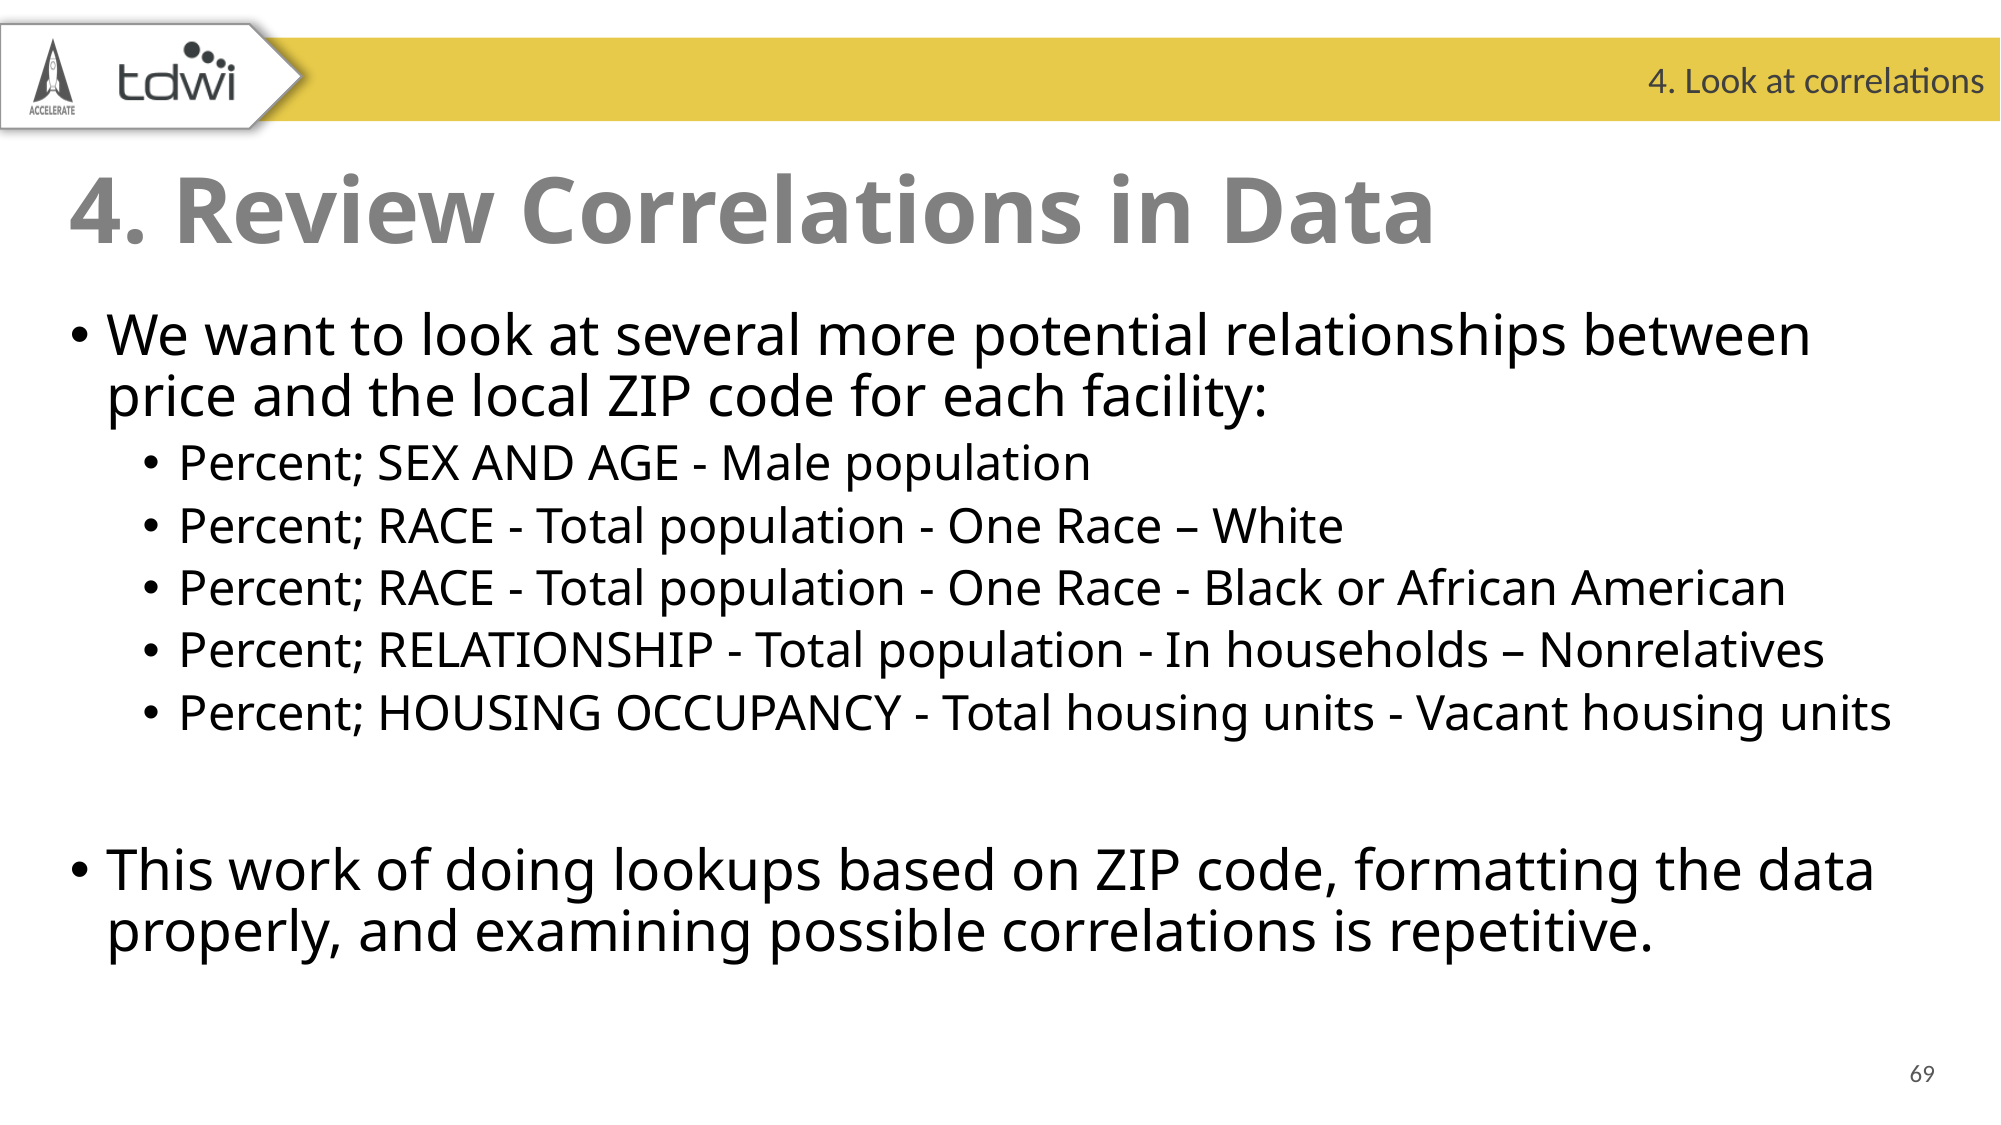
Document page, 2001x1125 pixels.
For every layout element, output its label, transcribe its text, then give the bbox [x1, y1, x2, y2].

slide_number 69 [1500, 1042, 1950, 1103]
list We want to look at several more potential relationships between price and the local ZIP code for each facility: Percent; SEX AND AGE - Male population Percent; RACE - Total population - One Race – White Percent; RACE - Total population - One Race - Black or African American Percent; RELATIONSHIP - Total population - In households – Nonrelatives Percent; HOUSING OCCUPANCY - Total housing units - Vacant housing units This work of doing lookups based on ZIP code, formatting the data properly, and examining possible correlations is repetitive. [54, 299, 1950, 1014]
title 4. Review Correlations in Data [54, 150, 1950, 278]
text_box 4. Look at correlations [1279, 48, 2000, 109]
picture [115, 35, 239, 108]
